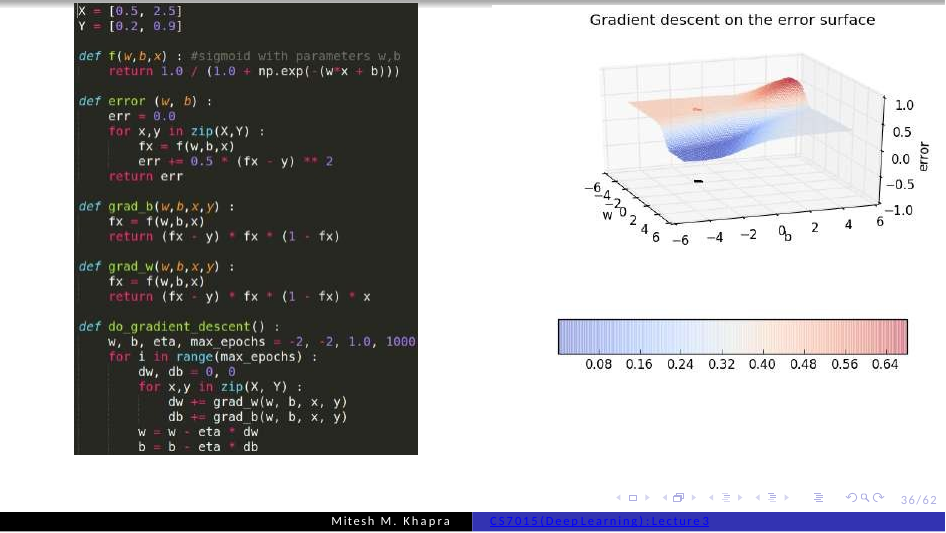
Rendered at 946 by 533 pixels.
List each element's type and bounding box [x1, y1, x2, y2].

text_box [0, 511, 946, 532]
text_box [898, 493, 941, 508]
text_box [0, 0, 946, 455]
